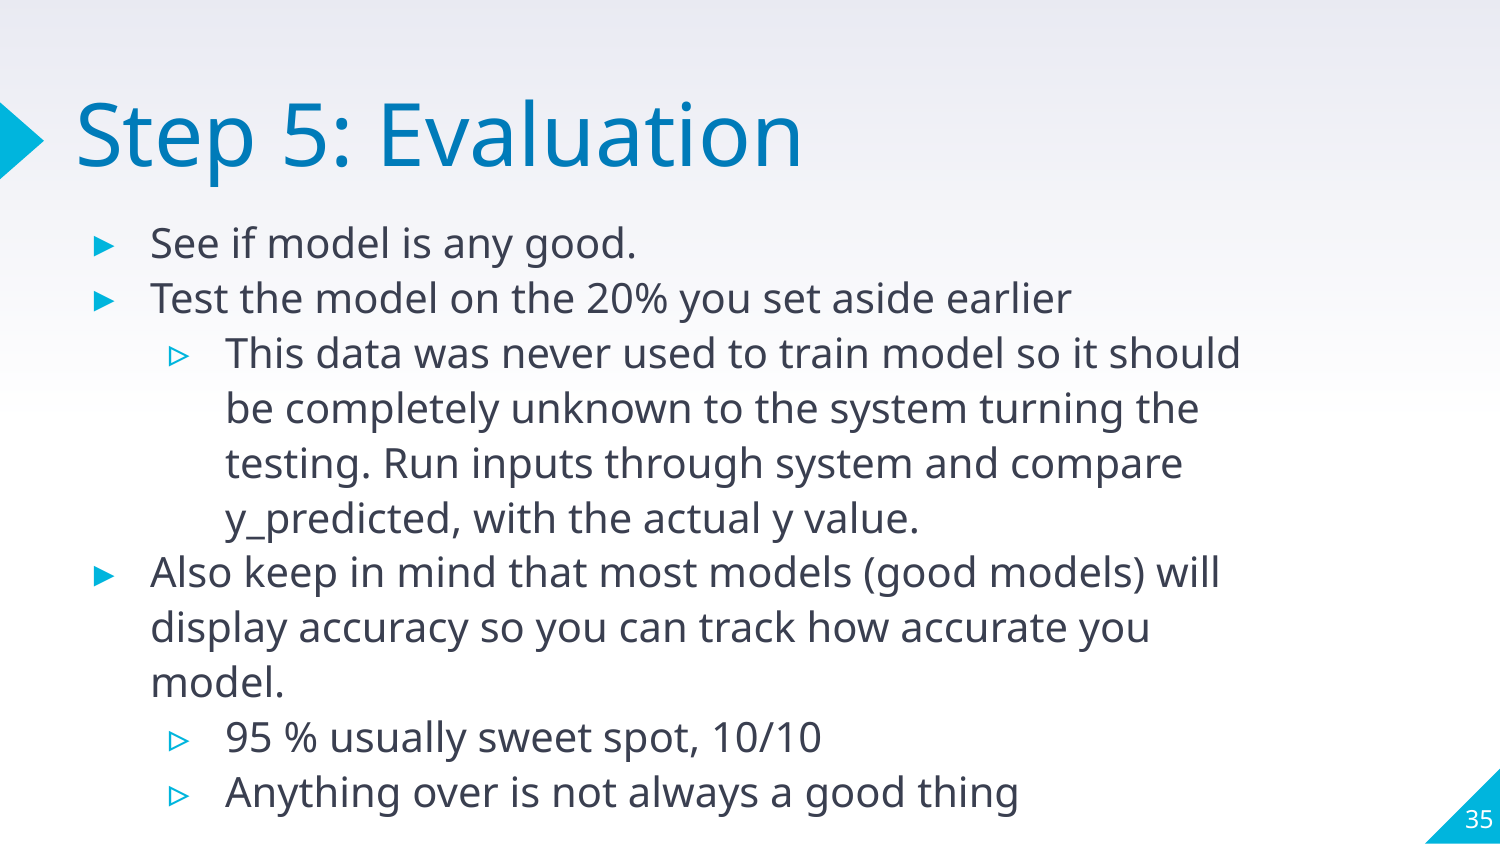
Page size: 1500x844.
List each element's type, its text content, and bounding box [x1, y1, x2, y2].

list See if model is any good. Test the model on the 20% you set aside earlier This data was never used to train model so it should be completely unknown to the system turning the testing. Run inputs through system and compare y_predicted, with the actual y value. Also keep in mind that most models (good models) will display accuracy so you can track how accurate you model. 95 % usually sweet spot, 10/10 Anything over is not always a good thing [75, 211, 1270, 761]
title Step 5: Evaluation [75, 99, 1001, 211]
slide_number ‹#› [1418, 760, 1494, 838]
